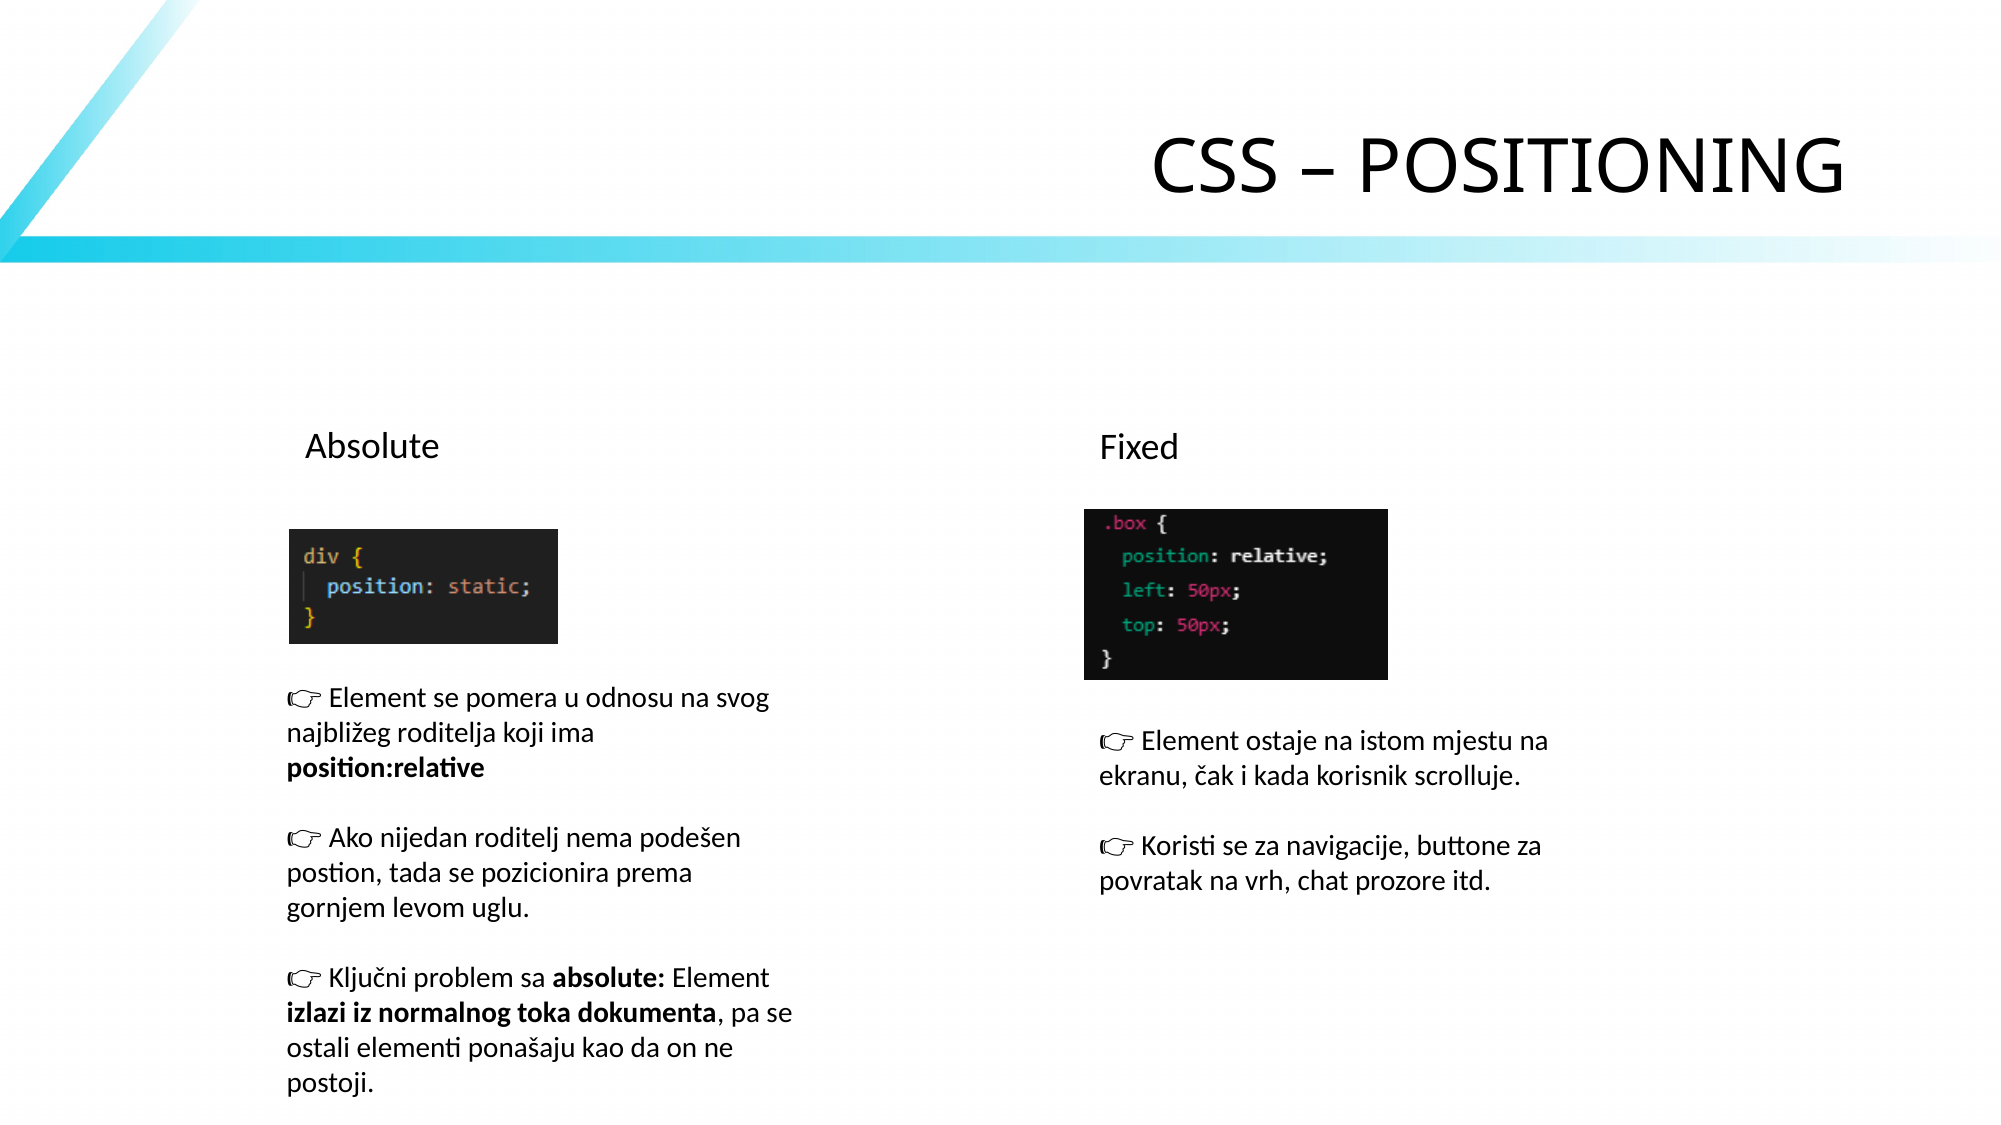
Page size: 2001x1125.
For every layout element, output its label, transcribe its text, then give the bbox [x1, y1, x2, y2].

text_box Absolute [290, 413, 455, 474]
text_box 👉 Element se pomera u odnosu na svog najbližeg roditelja koji ima position:relative 👉 Ako nijedan roditelj nema podešen postion, tada se pozicionira prema gornjem levom uglu. 👉 Ključni problem sa absolute: Element izlazi iz normalnog toka dokumenta, pa se ostali elementi ponašaju kao da on ne postoji. [271, 670, 812, 1106]
title CSS – POSITIONING [137, 59, 1863, 278]
text_box Fixed [1085, 414, 1195, 475]
picture [0, 0, 2000, 1125]
text_box 👉 Element ostaje na istom mjestu na ekranu, čak i kada korisnik scrolluje. 👉 Koristi se za navigacije, buttone za povratak na vrh, chat prozore itd. [1084, 713, 1624, 904]
